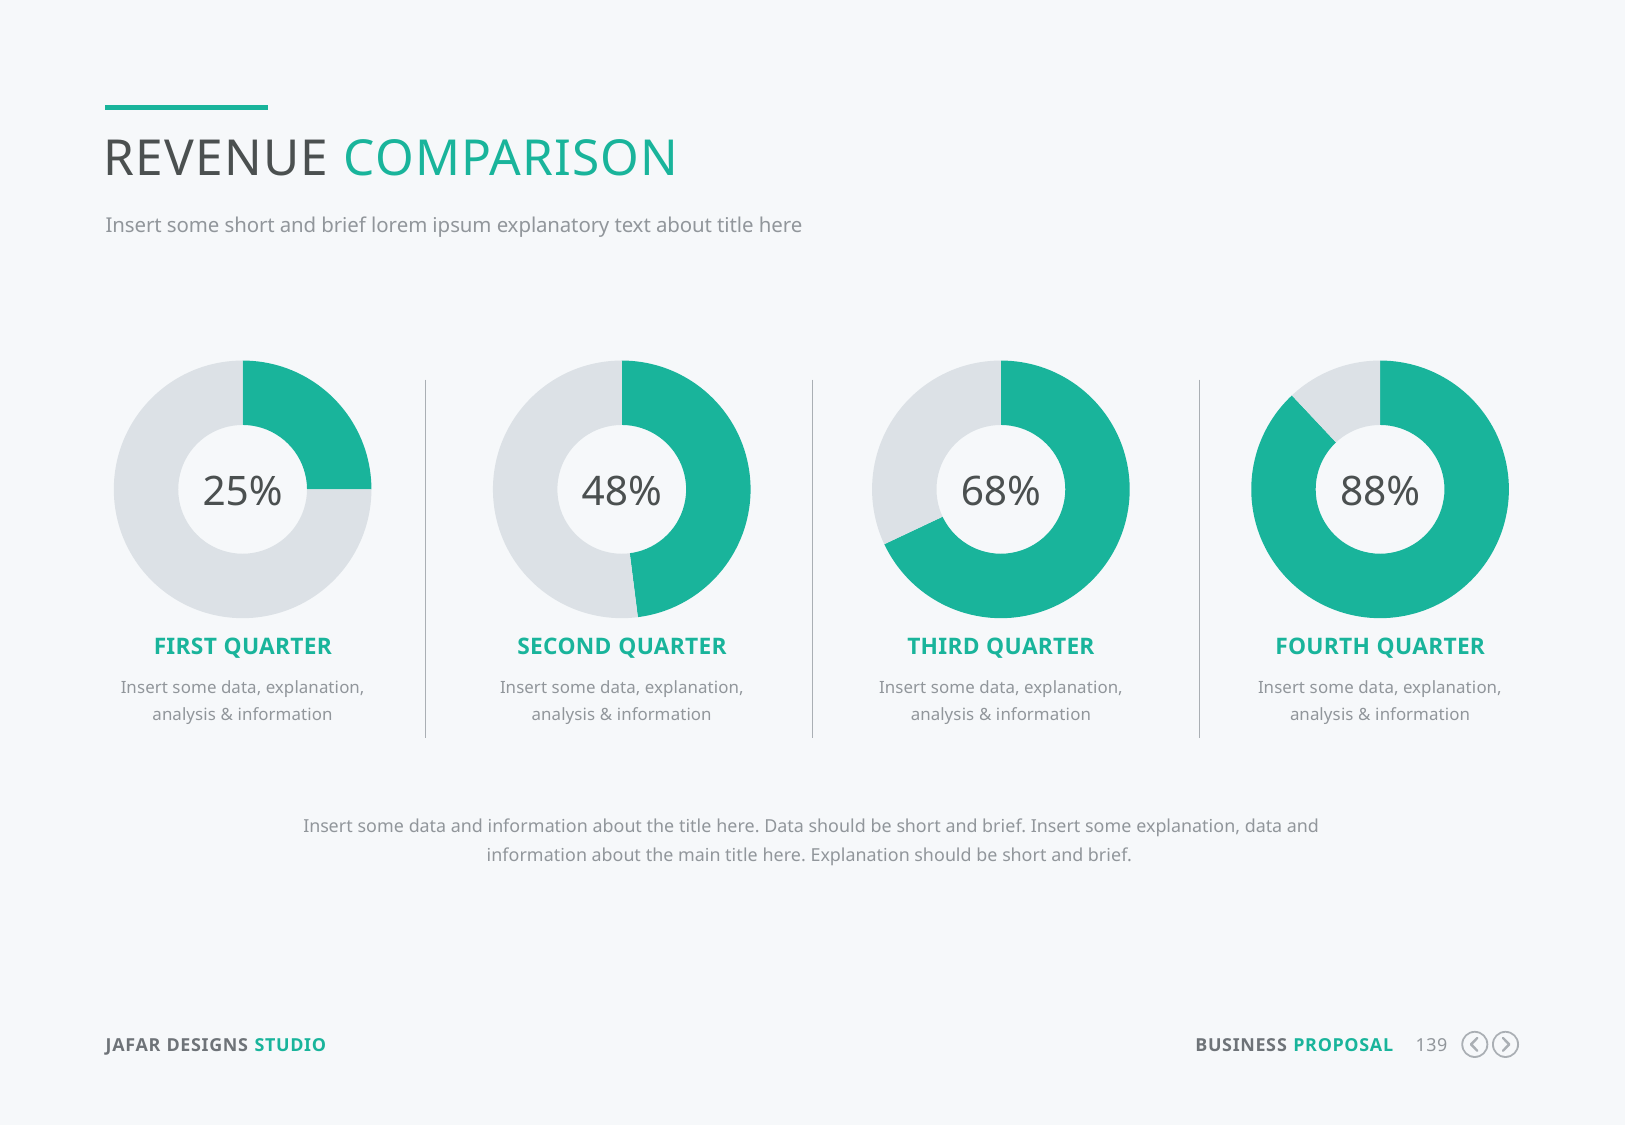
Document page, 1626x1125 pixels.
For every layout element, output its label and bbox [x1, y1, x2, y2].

text_box [106, 631, 379, 659]
chart [105, 355, 380, 624]
text_box [1244, 670, 1516, 724]
text_box [258, 808, 1367, 865]
list [103, 125, 1518, 188]
text_box [106, 670, 379, 724]
text_box [865, 670, 1137, 724]
text_box [485, 670, 758, 724]
text_box [865, 631, 1137, 659]
chart [863, 355, 1138, 624]
text_box [485, 631, 758, 659]
chart [484, 355, 759, 624]
chart [1242, 355, 1518, 624]
text_box [1244, 631, 1516, 659]
list [105, 209, 1519, 241]
